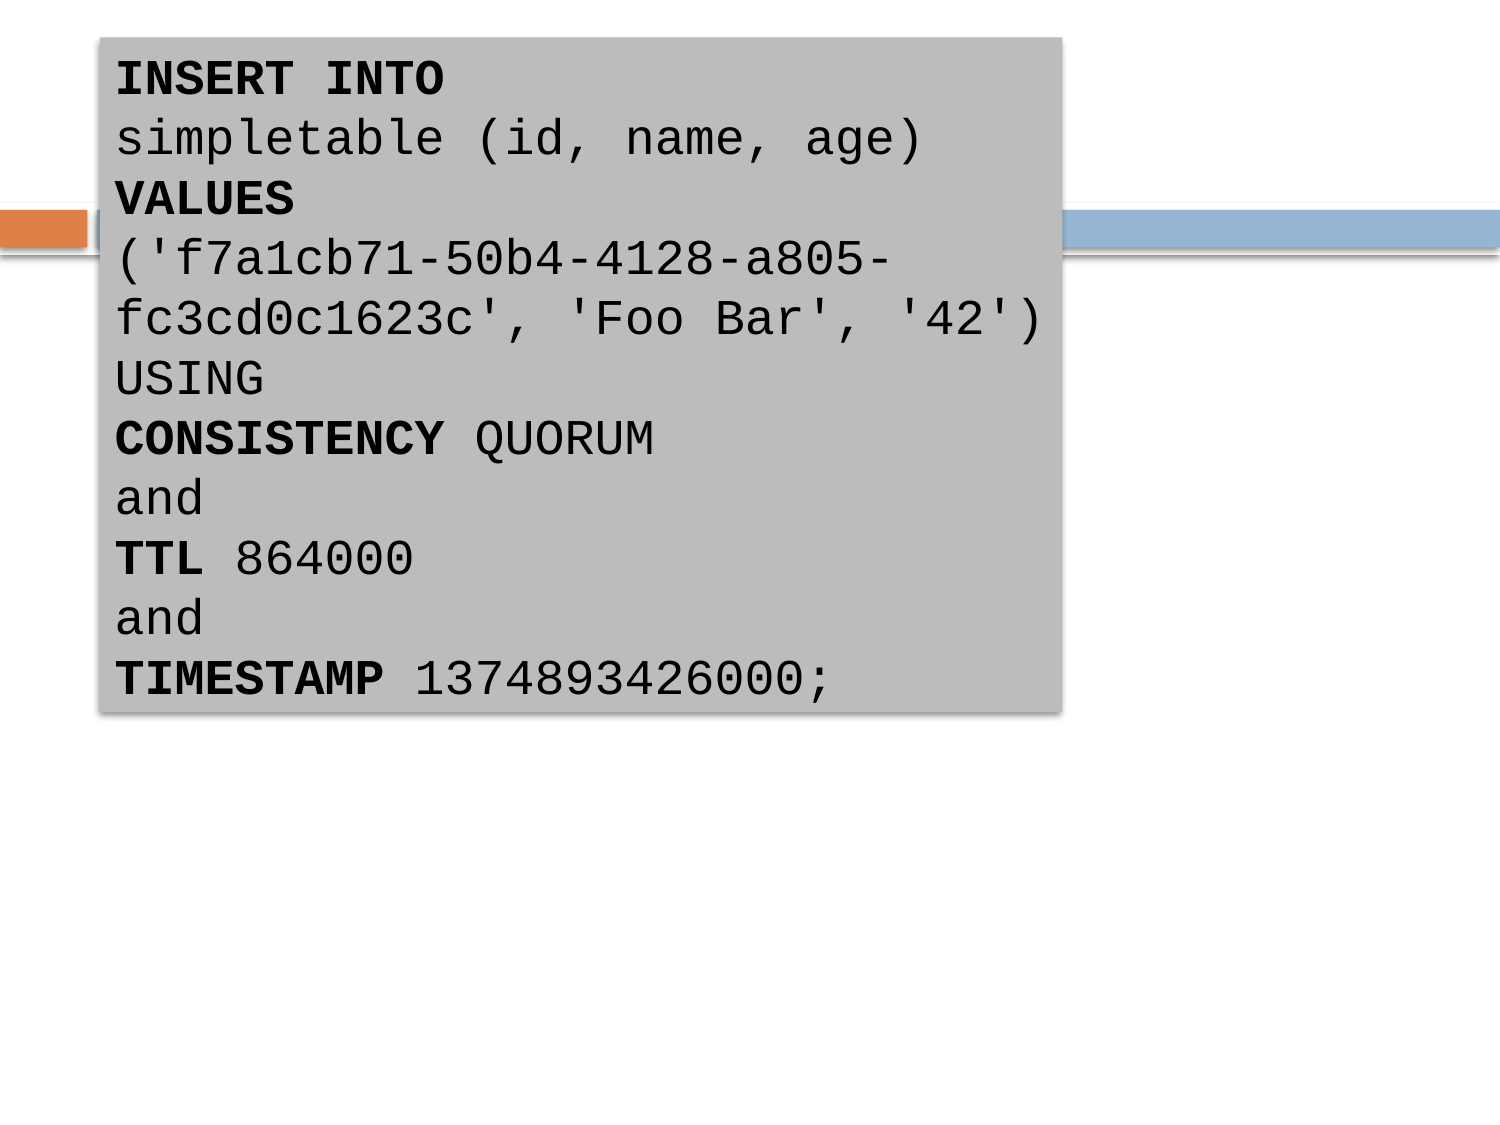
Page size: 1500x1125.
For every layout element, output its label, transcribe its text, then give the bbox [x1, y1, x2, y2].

text_box INSERT INTO simpletable (id, name, age) VALUES ('f7a1cb71-50b4-4128-a805-fc3cd0c1623c', 'Foo Bar', '42') USING CONSISTENCY QUORUM and TTL 864000 and TIMESTAMP 1374893426000; [99, 37, 1063, 713]
